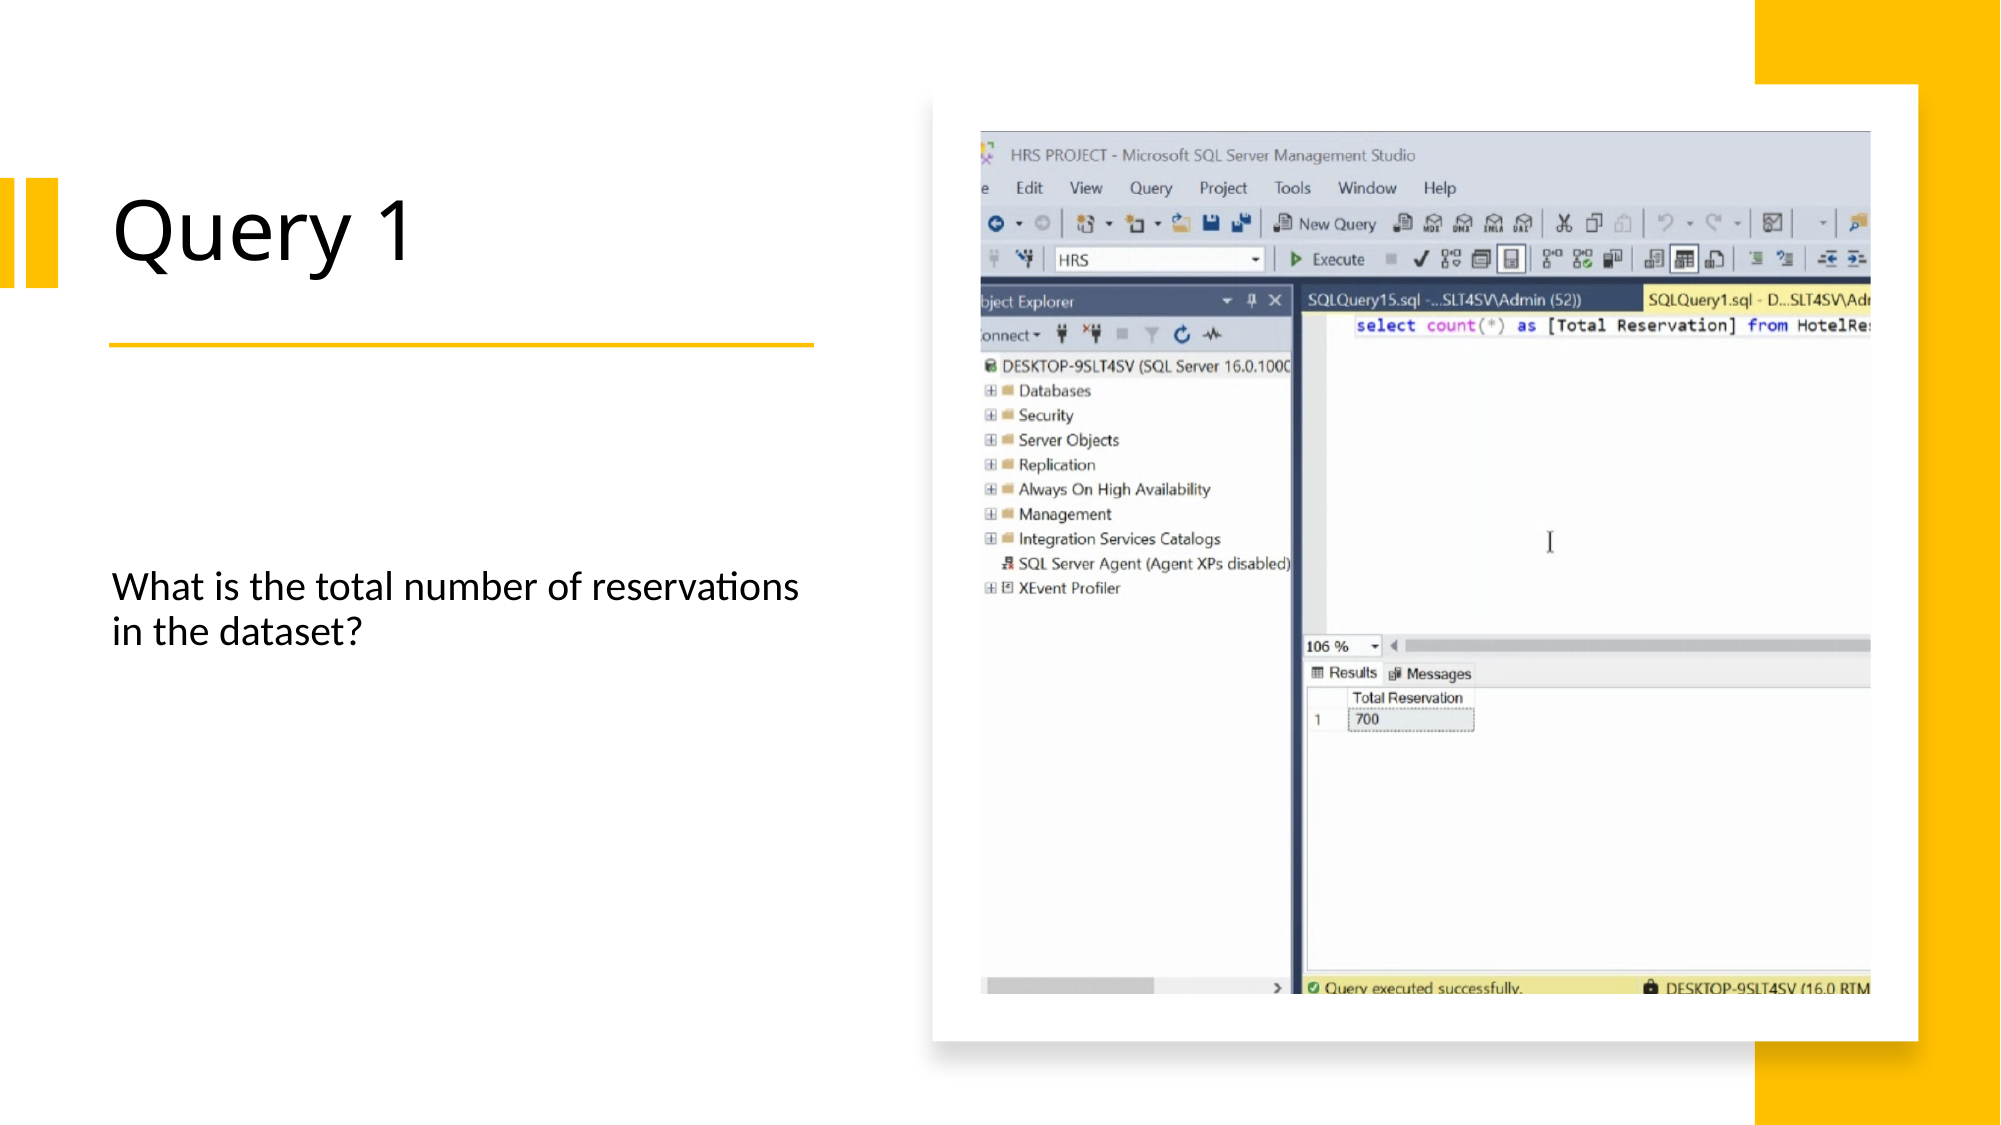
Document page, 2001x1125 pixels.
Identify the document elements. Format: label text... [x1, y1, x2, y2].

title Query 1 [96, 140, 845, 326]
list What is the total number of reservations in the dataset? [96, 382, 845, 1036]
text_box [932, 83, 1919, 1042]
text_box [1754, 0, 2000, 1125]
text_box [0, 177, 59, 289]
picture [980, 131, 1871, 994]
text_box [0, 0, 1754, 1125]
text_box [108, 342, 815, 348]
